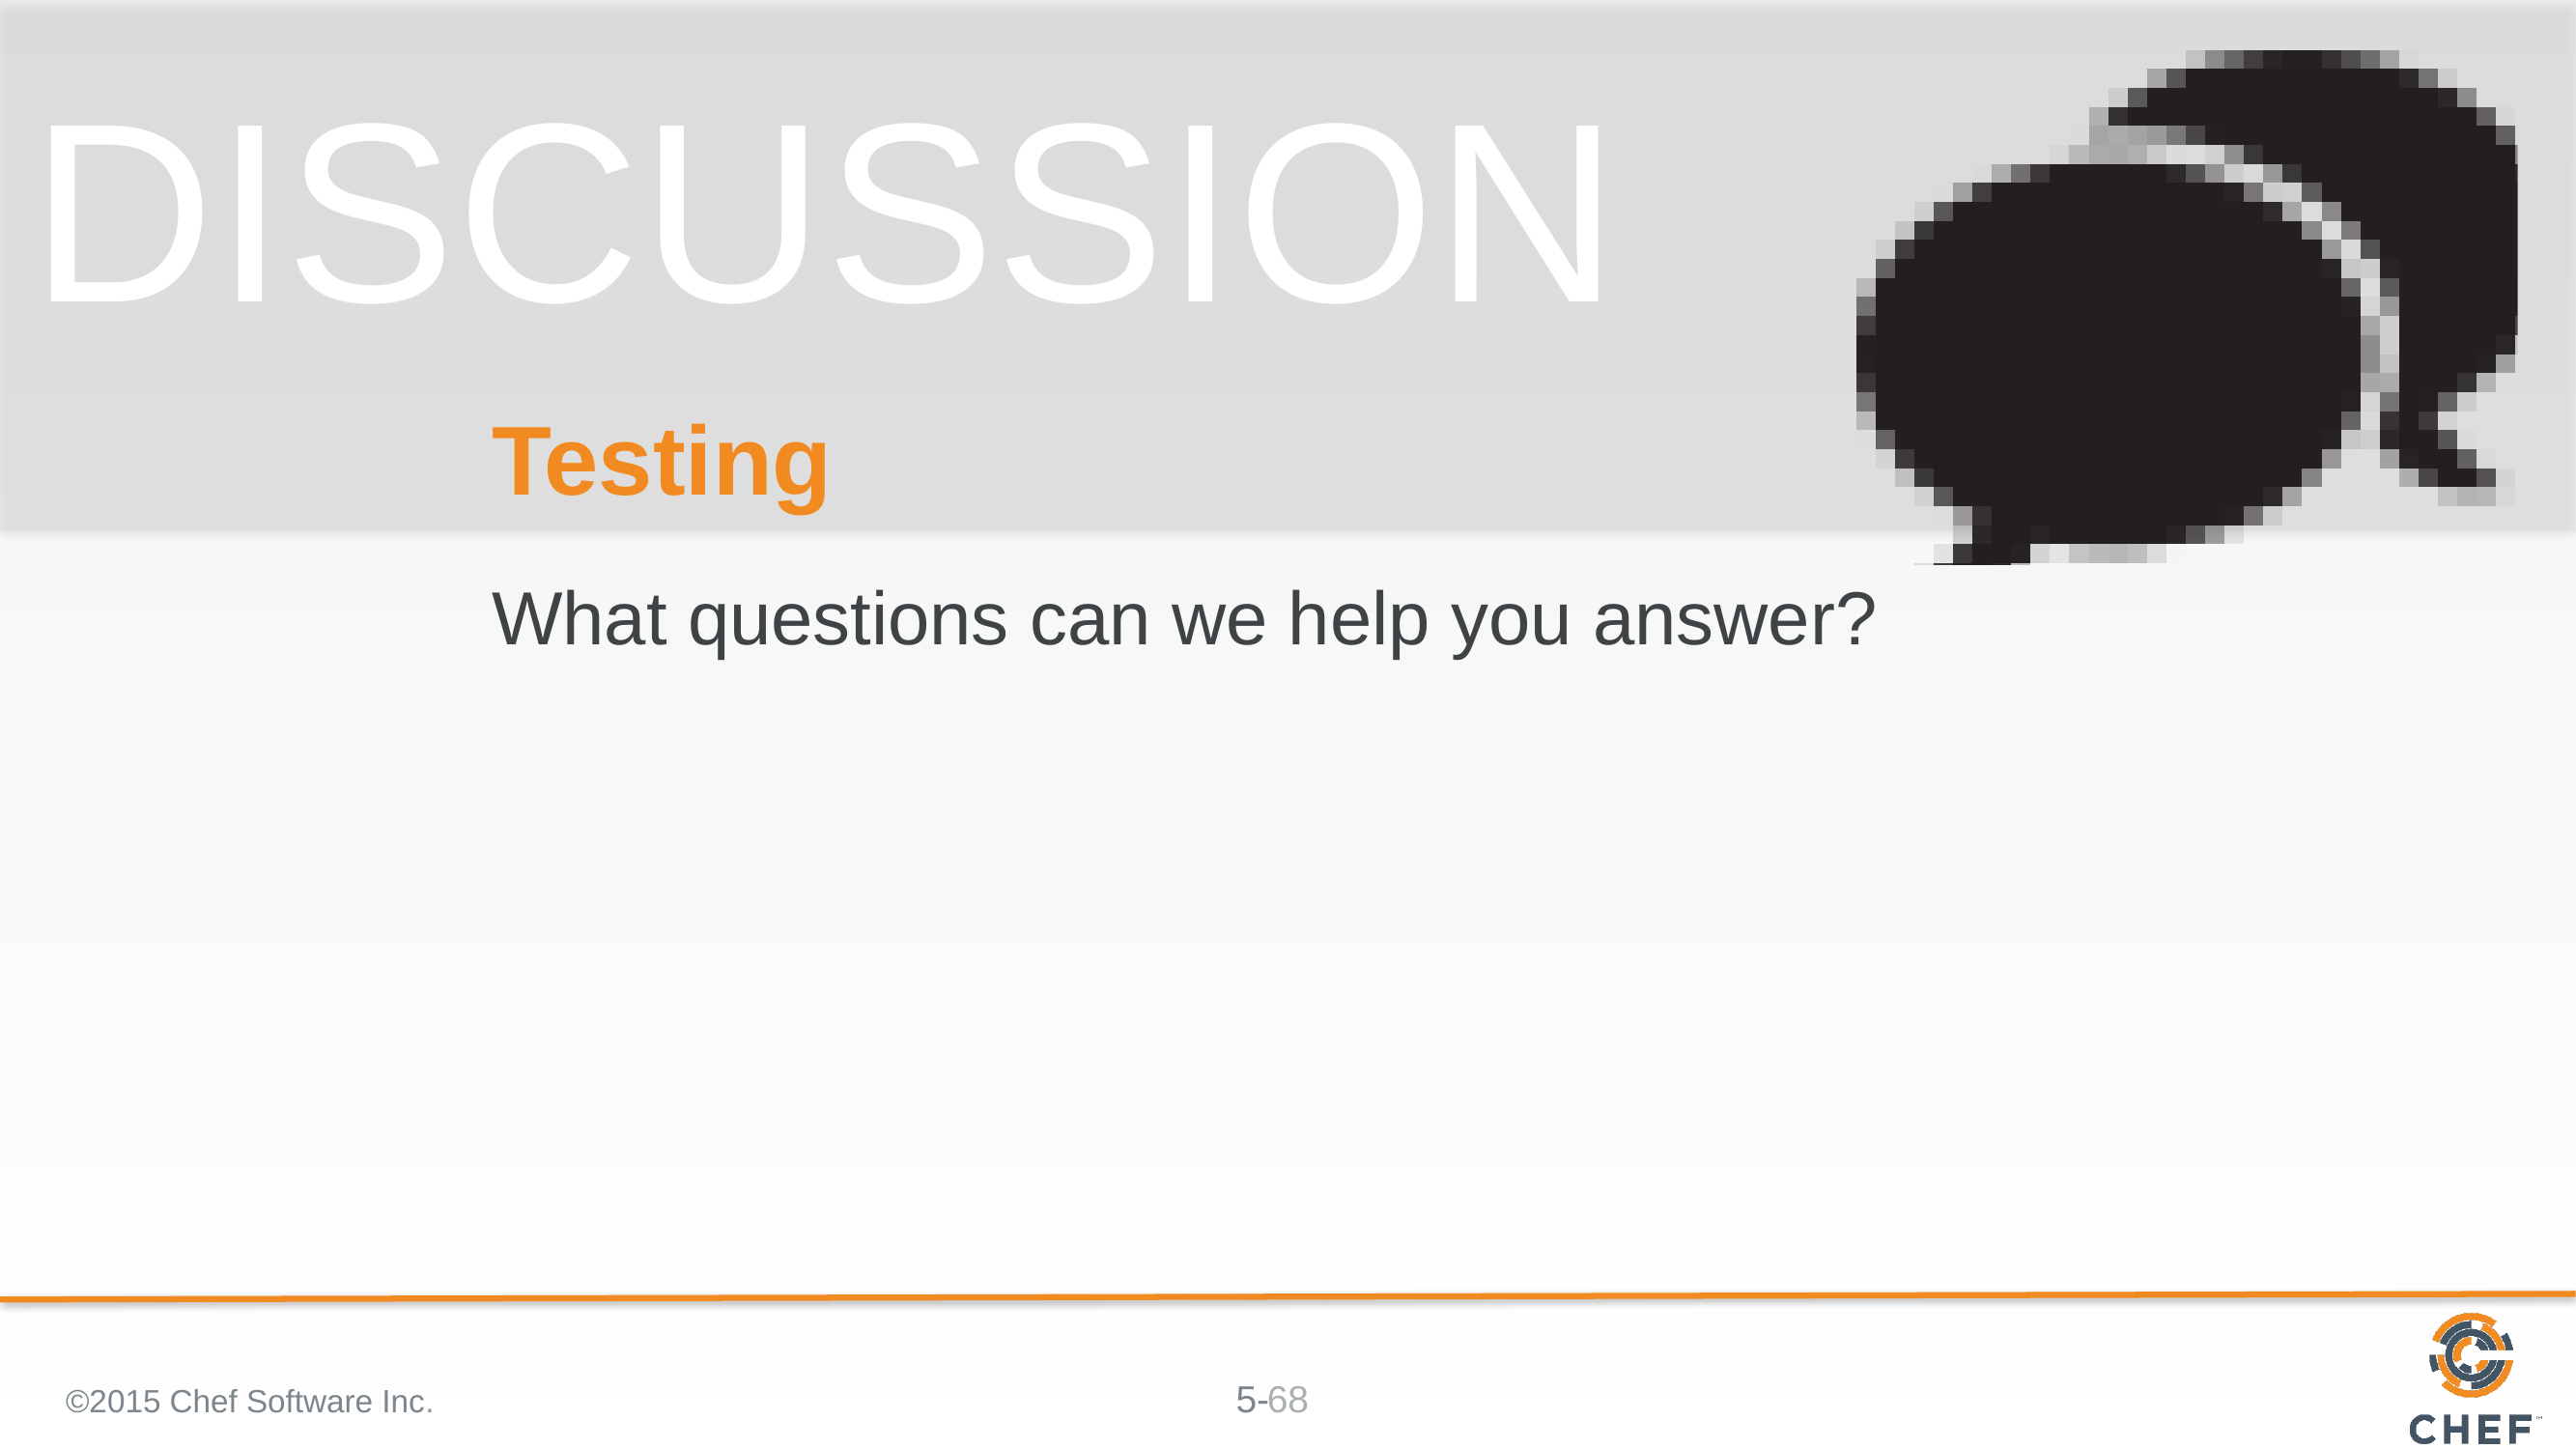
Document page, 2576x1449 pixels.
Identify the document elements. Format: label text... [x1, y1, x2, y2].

subtitle What questions can we help you answer? [477, 554, 2217, 959]
slide_number 68 [998, 1359, 1578, 1437]
picture [2399, 1297, 2550, 1449]
footer ©2015 Chef Software Inc. [51, 1359, 952, 1440]
title Testing [477, 395, 2217, 531]
